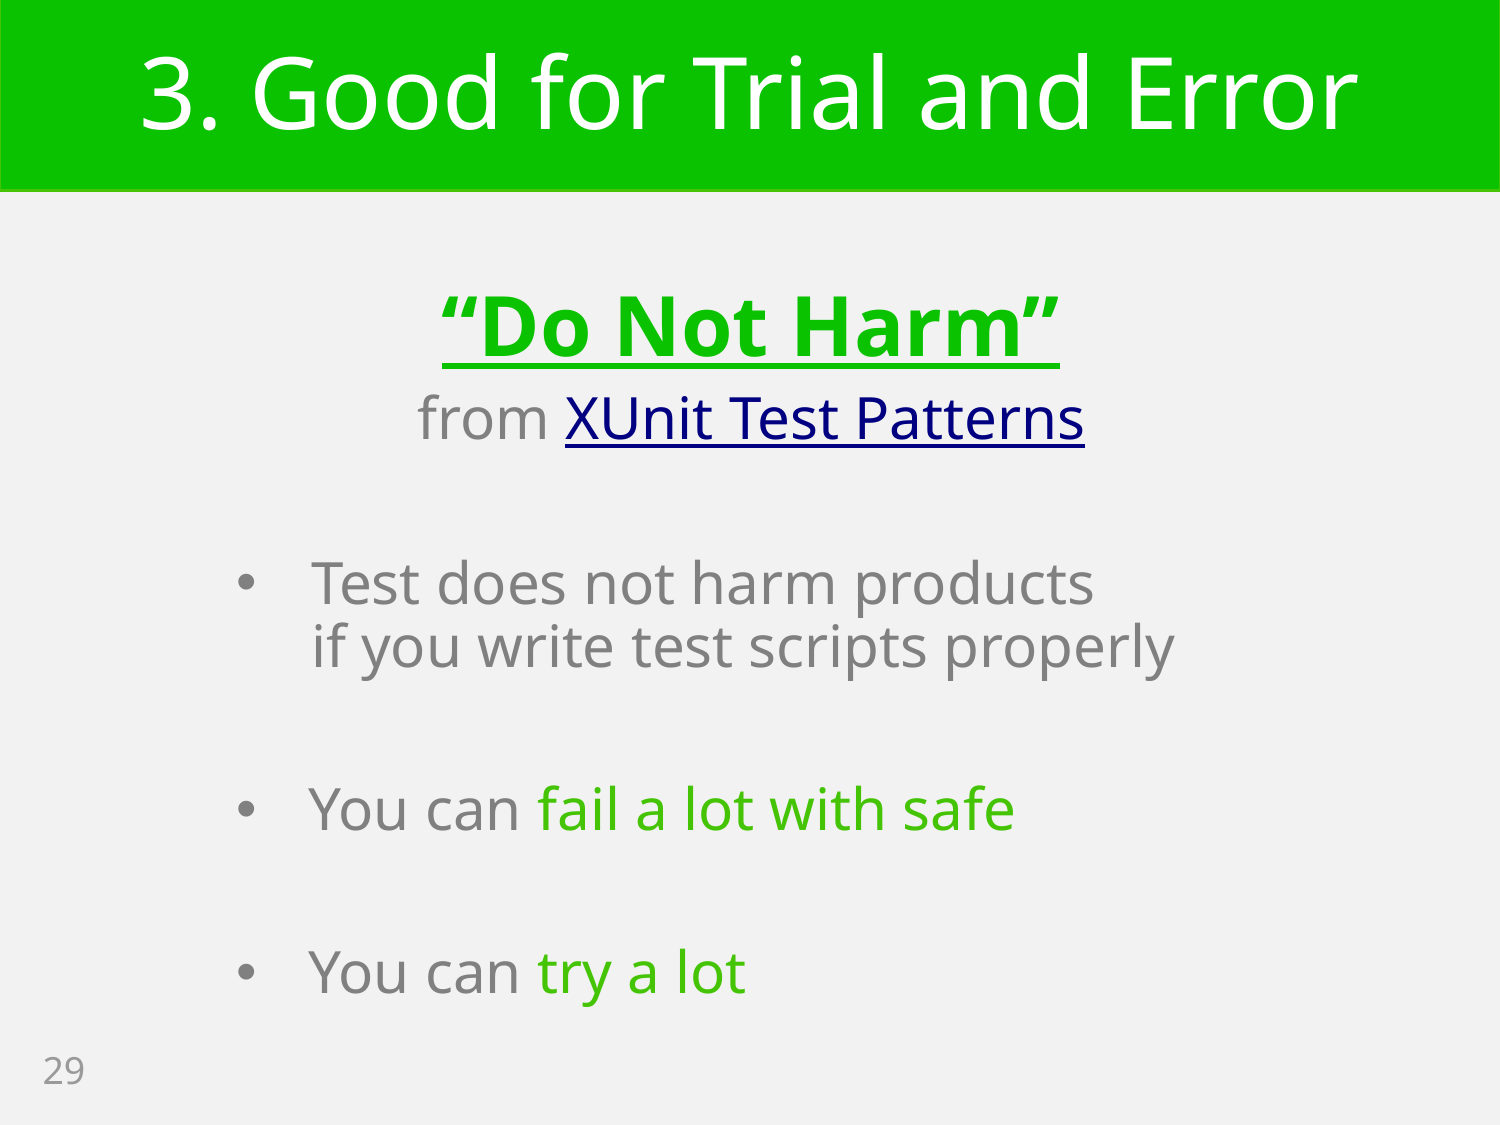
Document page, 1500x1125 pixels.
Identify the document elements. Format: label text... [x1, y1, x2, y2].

list “Do Not Harm” from XUnit Test Patterns Test does not harm products if you write test scripts properly You can fail a lot with safe You can try a lot [103, 277, 1397, 1000]
title 3. Good for Trial and Error [0, 53, 1500, 140]
slide_number 29 [27, 1042, 146, 1102]
